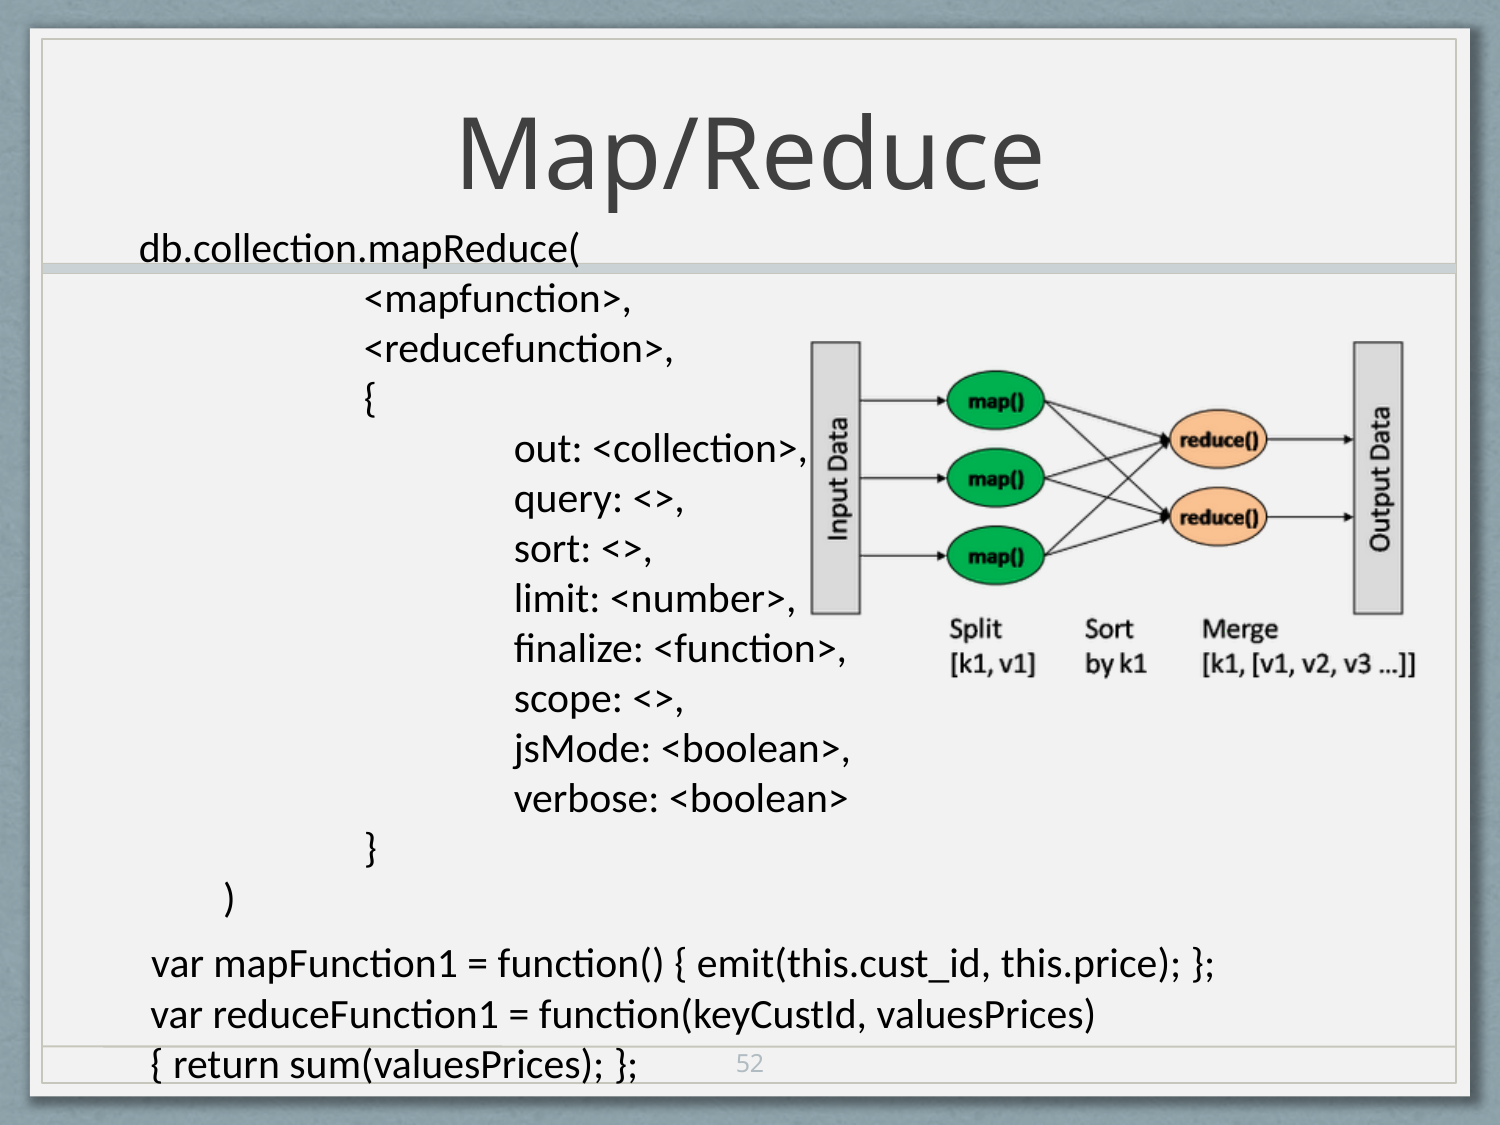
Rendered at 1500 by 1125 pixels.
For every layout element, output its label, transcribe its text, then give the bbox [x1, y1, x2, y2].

title Map/Reduce [147, 40, 1353, 260]
text_box var reduceFunction1 = function(keyCustId, valuesPrices) { return sum(valuesPrices); }; [135, 979, 1300, 1094]
picture [808, 340, 1435, 688]
text_box var mapFunction1 = function() { emit(this.cust_id, this.price); }; [136, 928, 1242, 979]
text_box db.collection.mapReduce( <mapfunction>, <reducefunction>, { out: <collection>, query: <>, sort: <>, limit: <number>, finalize: <function>, scope: <>, jsMode: <boolean>, verbose: <boolean> } ) [123, 213, 1069, 929]
